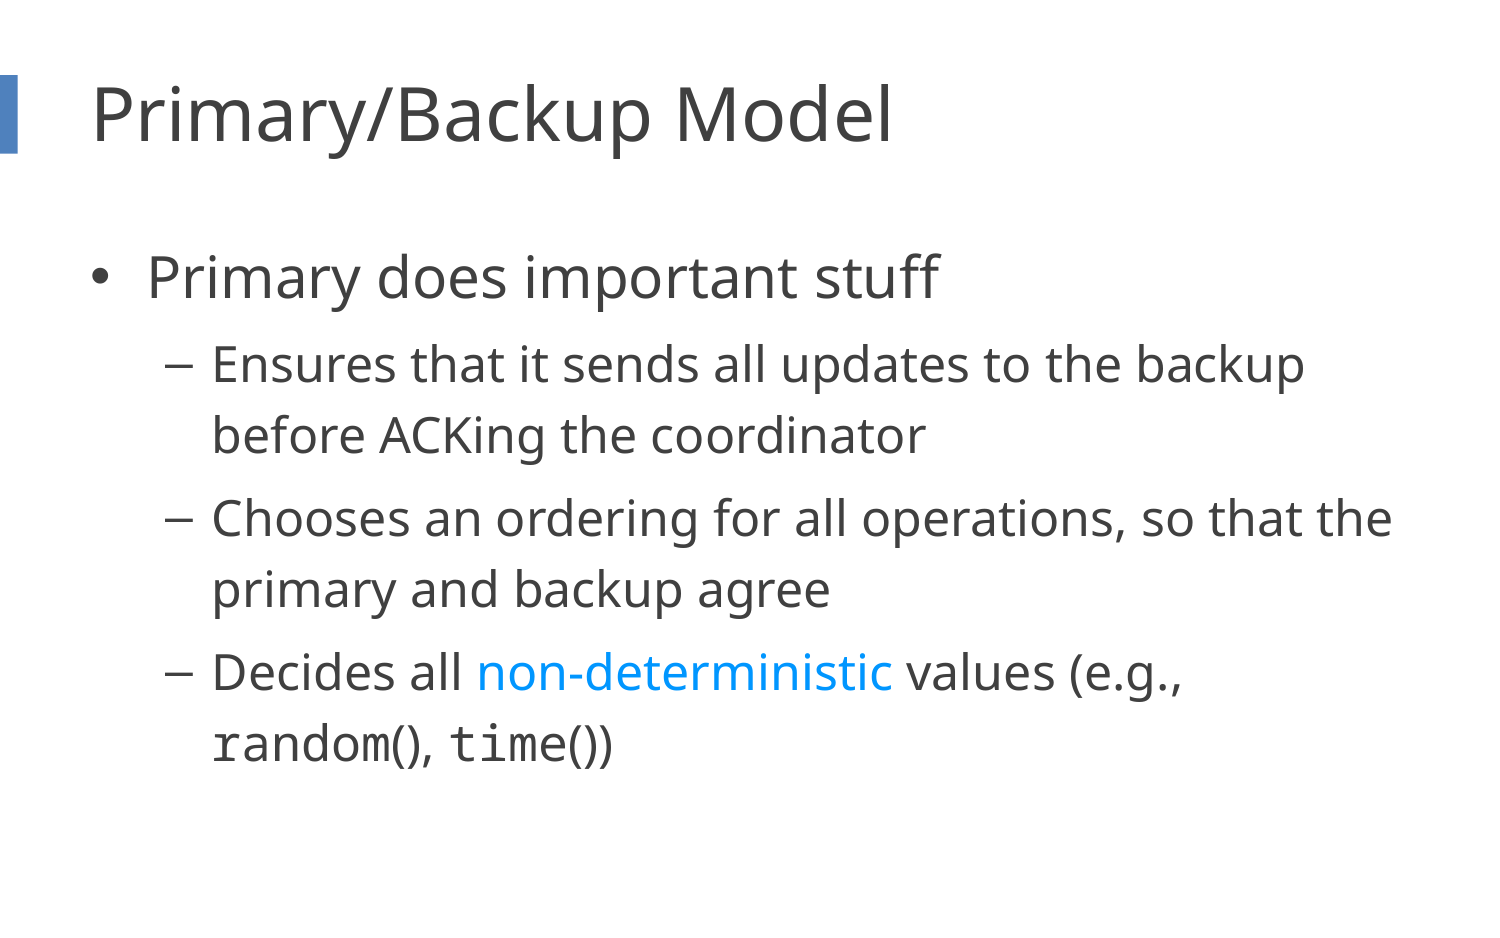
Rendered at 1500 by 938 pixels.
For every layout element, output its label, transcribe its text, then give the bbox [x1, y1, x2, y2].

list Primary does important stuff Ensures that it sends all updates to the backup before ACKing the coordinator Chooses an ordering for all operations, so that the primary and backup agree Decides all non-deterministic values (e.g., random(), time()) [75, 218, 1425, 838]
title Primary/Backup Model [75, 37, 1425, 186]
